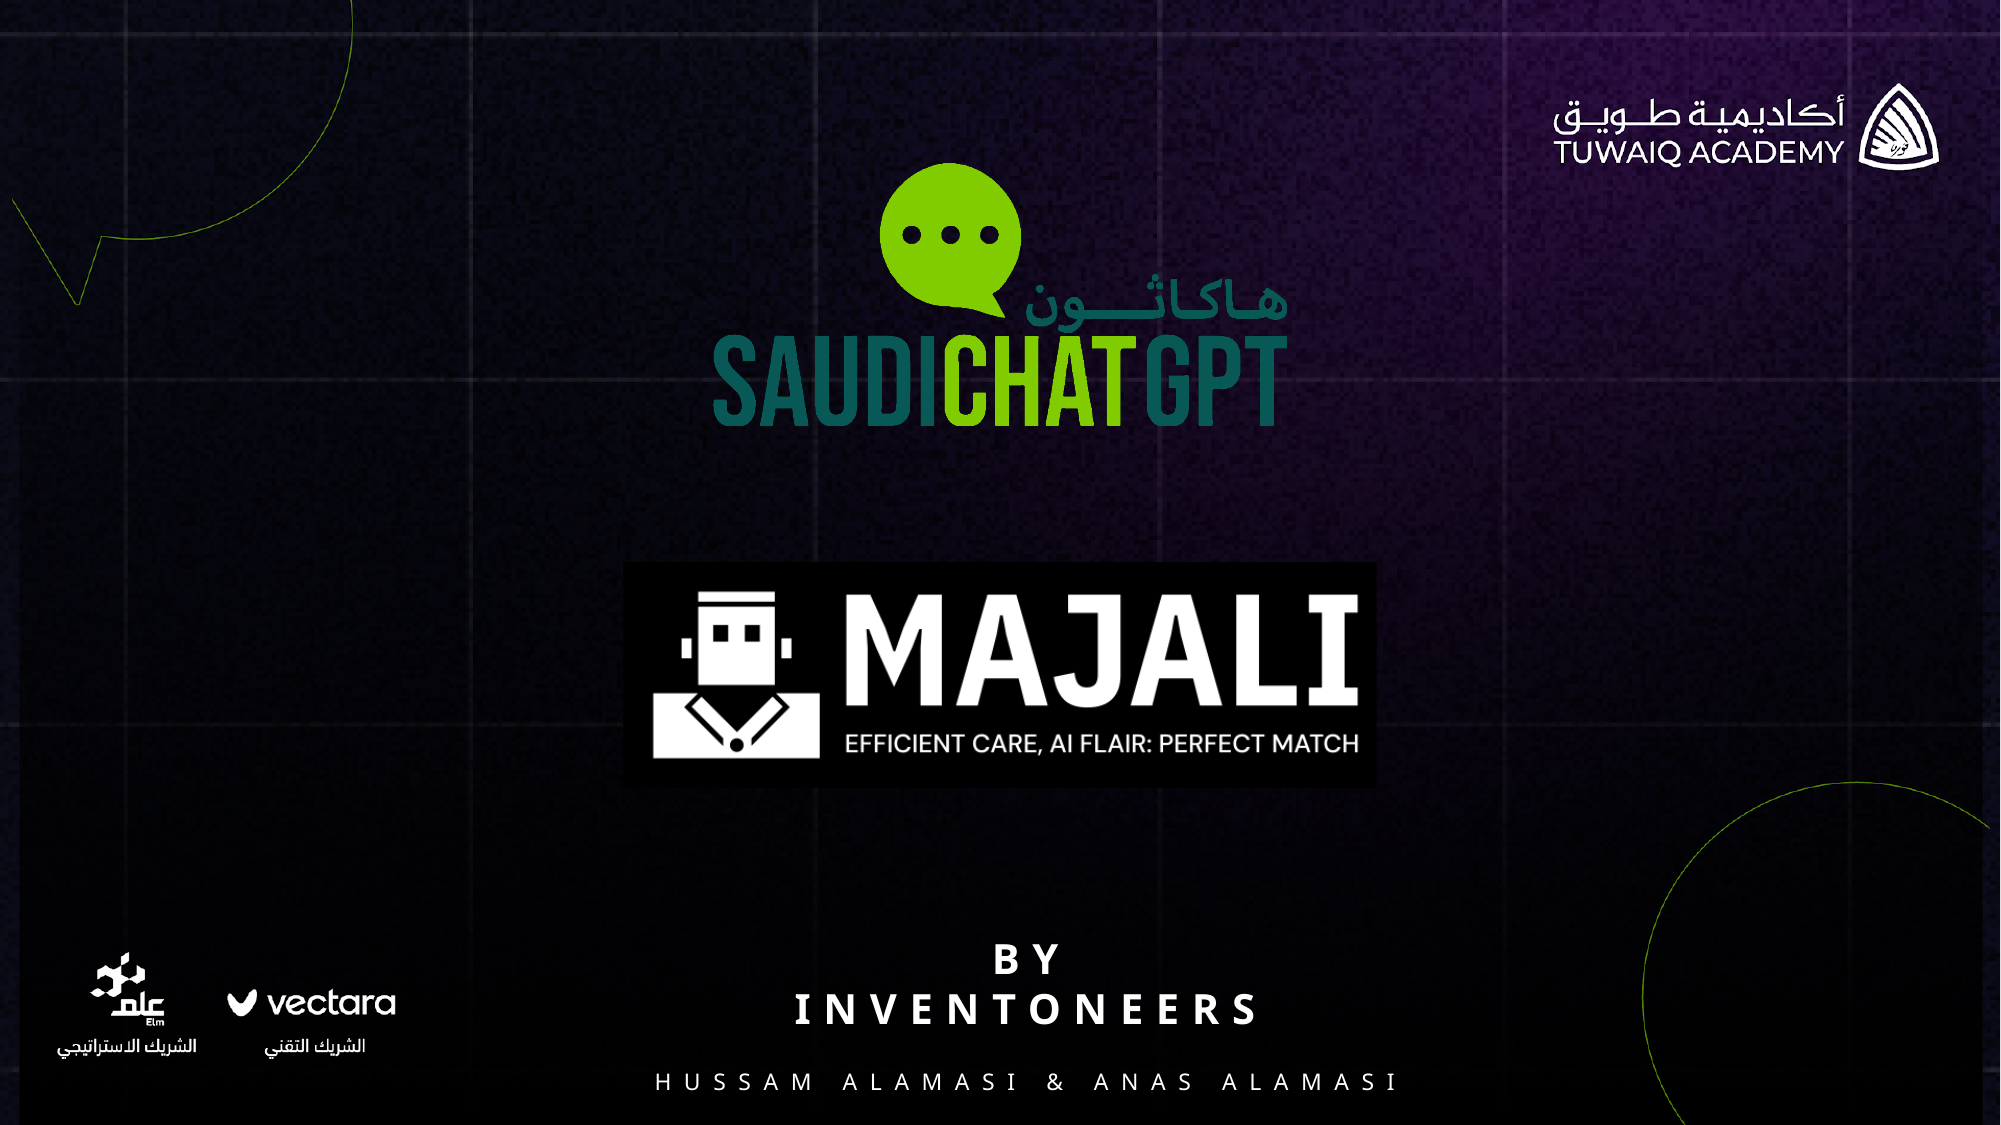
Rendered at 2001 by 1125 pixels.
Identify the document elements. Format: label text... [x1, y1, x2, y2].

text_box BY INVENTONEERS [779, 925, 1271, 1041]
text_box HUSSAM ALAMASI & ANAS ALAMASI [639, 1060, 1411, 1103]
picture [0, 0, 2001, 1125]
